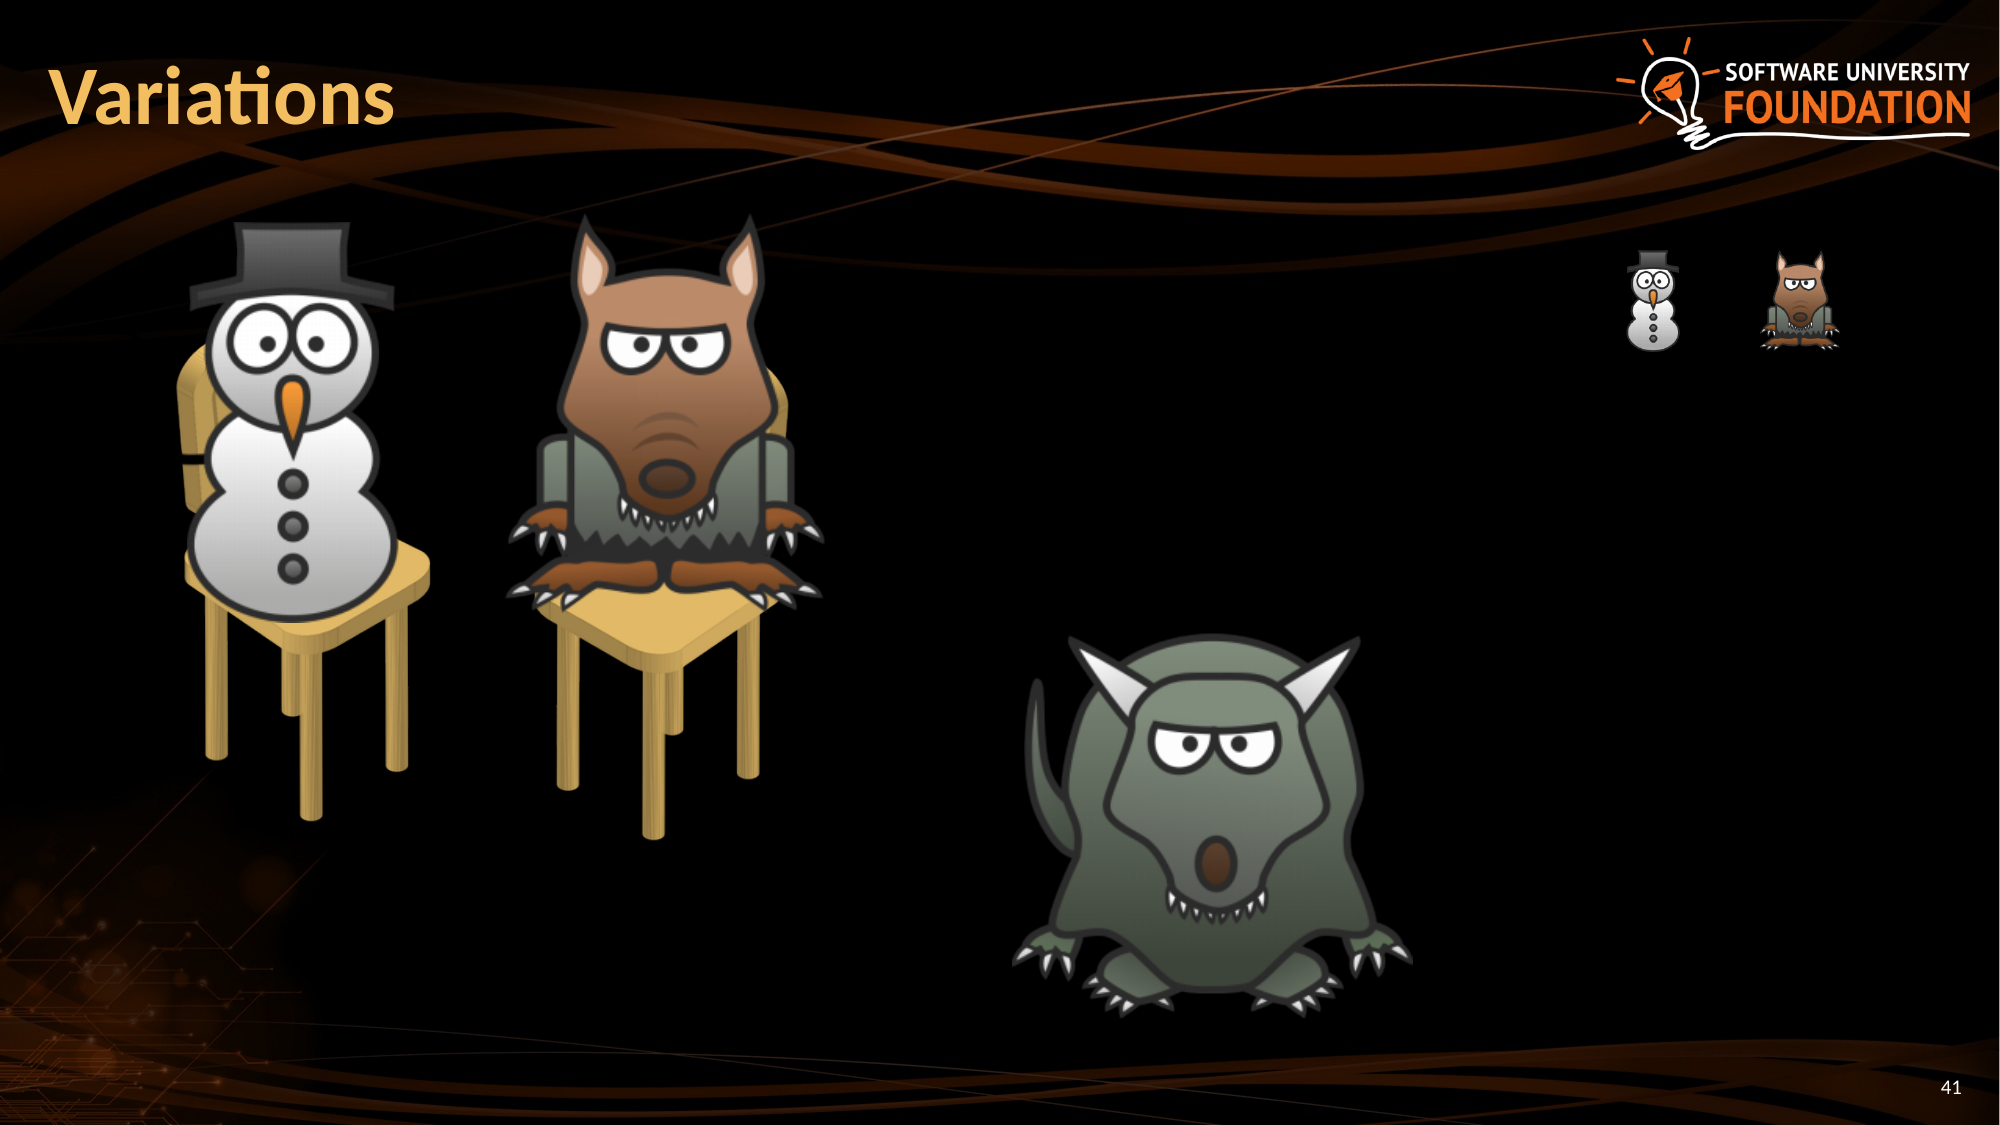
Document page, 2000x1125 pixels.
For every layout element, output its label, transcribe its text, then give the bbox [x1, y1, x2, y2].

title Variations [30, 6, 1602, 189]
picture [0, 0, 2000, 1125]
slide_number ‹#› [1897, 1070, 1968, 1103]
